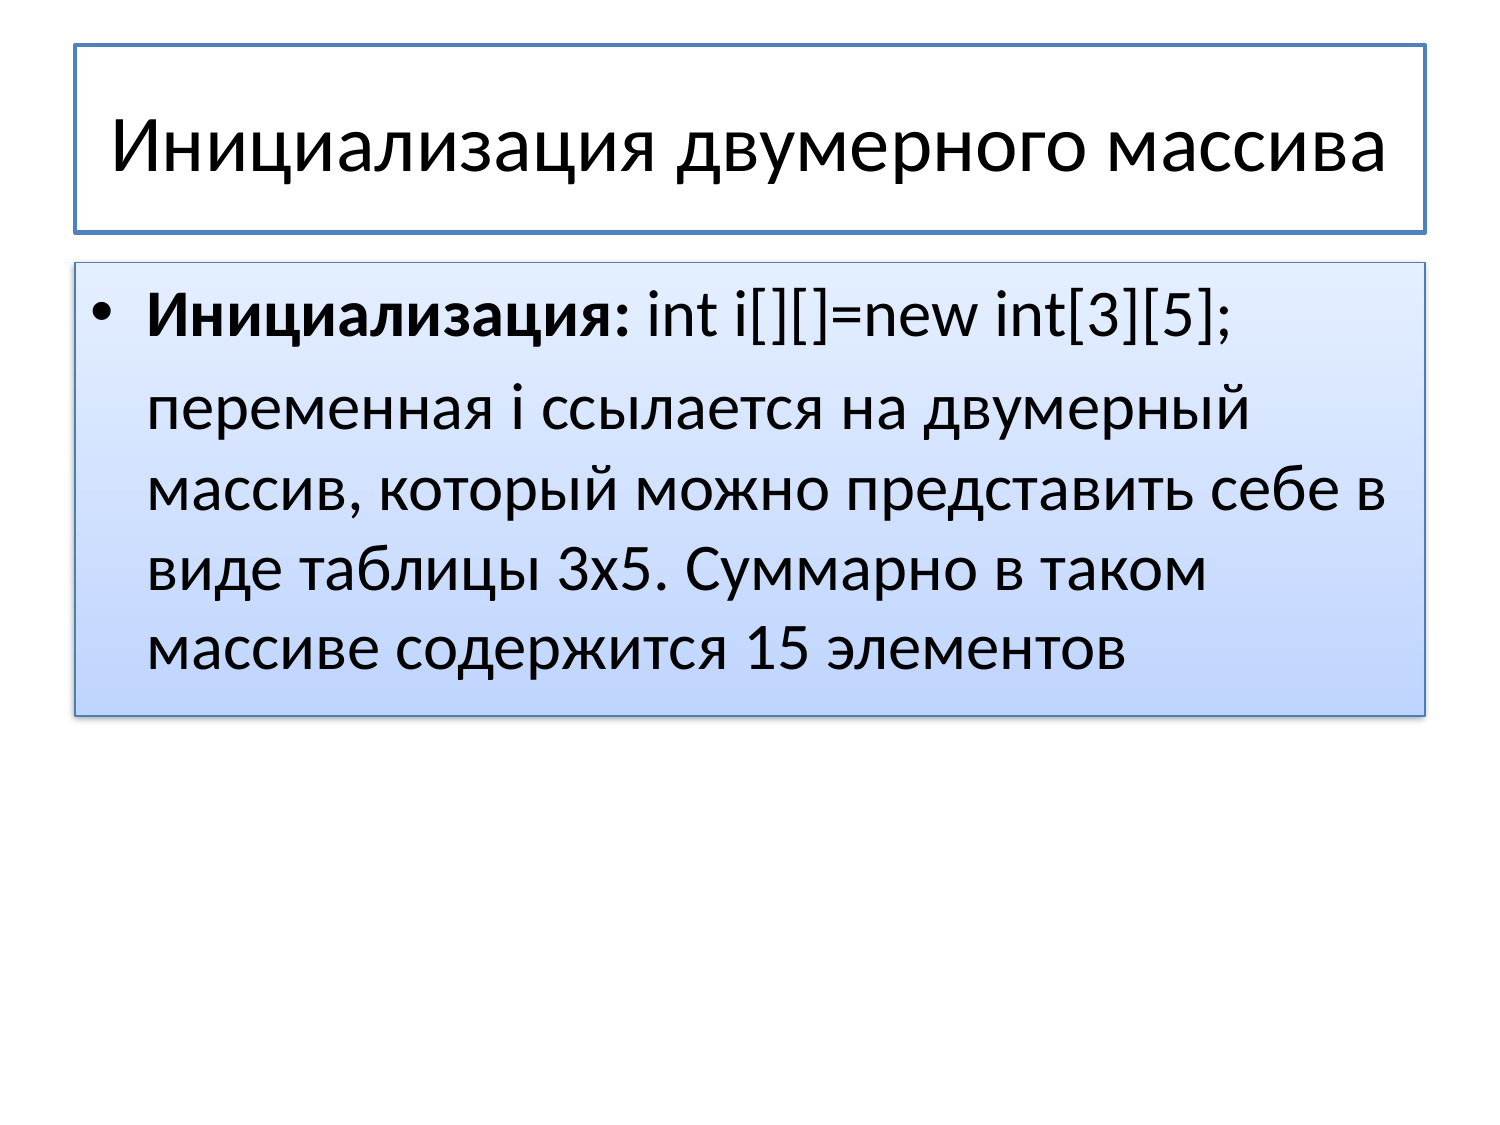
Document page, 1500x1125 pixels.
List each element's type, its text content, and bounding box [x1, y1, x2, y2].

list Инициализация: int i[][]=new int[3][5]; переменная i ссылается на двумерный массив, который можно представить себе в виде таблицы 3х5. Суммарно в таком массиве содержится 15 элементов [74, 262, 1426, 717]
title Инициализация двумерного массива [73, 43, 1427, 235]
